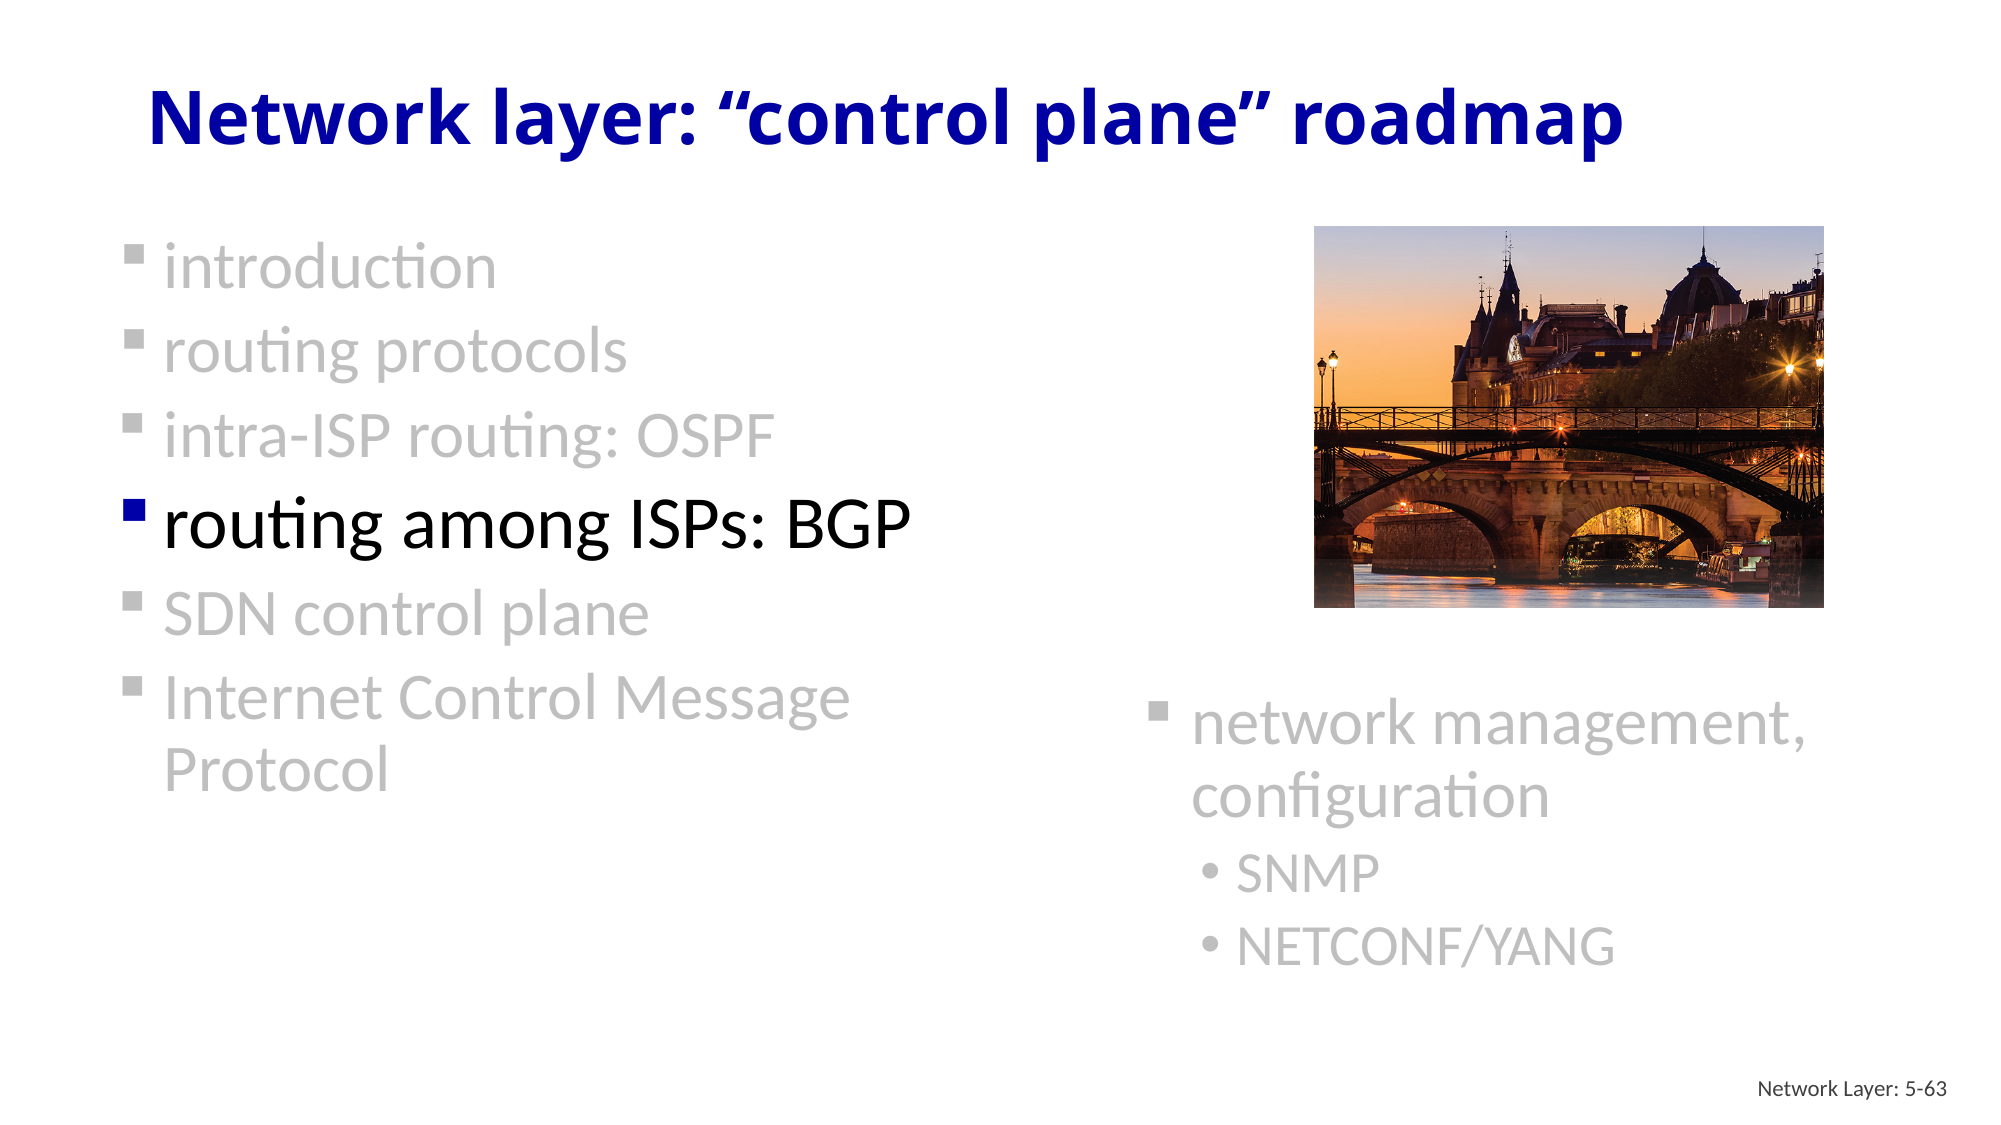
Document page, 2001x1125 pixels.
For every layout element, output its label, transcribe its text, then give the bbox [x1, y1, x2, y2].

text_box network management, configuration SNMP NETCONF/YANG [1109, 679, 1941, 998]
slide_number Network Layer: 5- [1512, 1056, 1963, 1117]
title Network layer: “control plane” roadmap [131, 47, 1856, 195]
picture [1314, 226, 1824, 608]
text_box introduction routing protocols intra-ISP routing: OSPF routing among ISPs: BGP SDN control plane Internet Control Message Protocol [102, 223, 1017, 1050]
